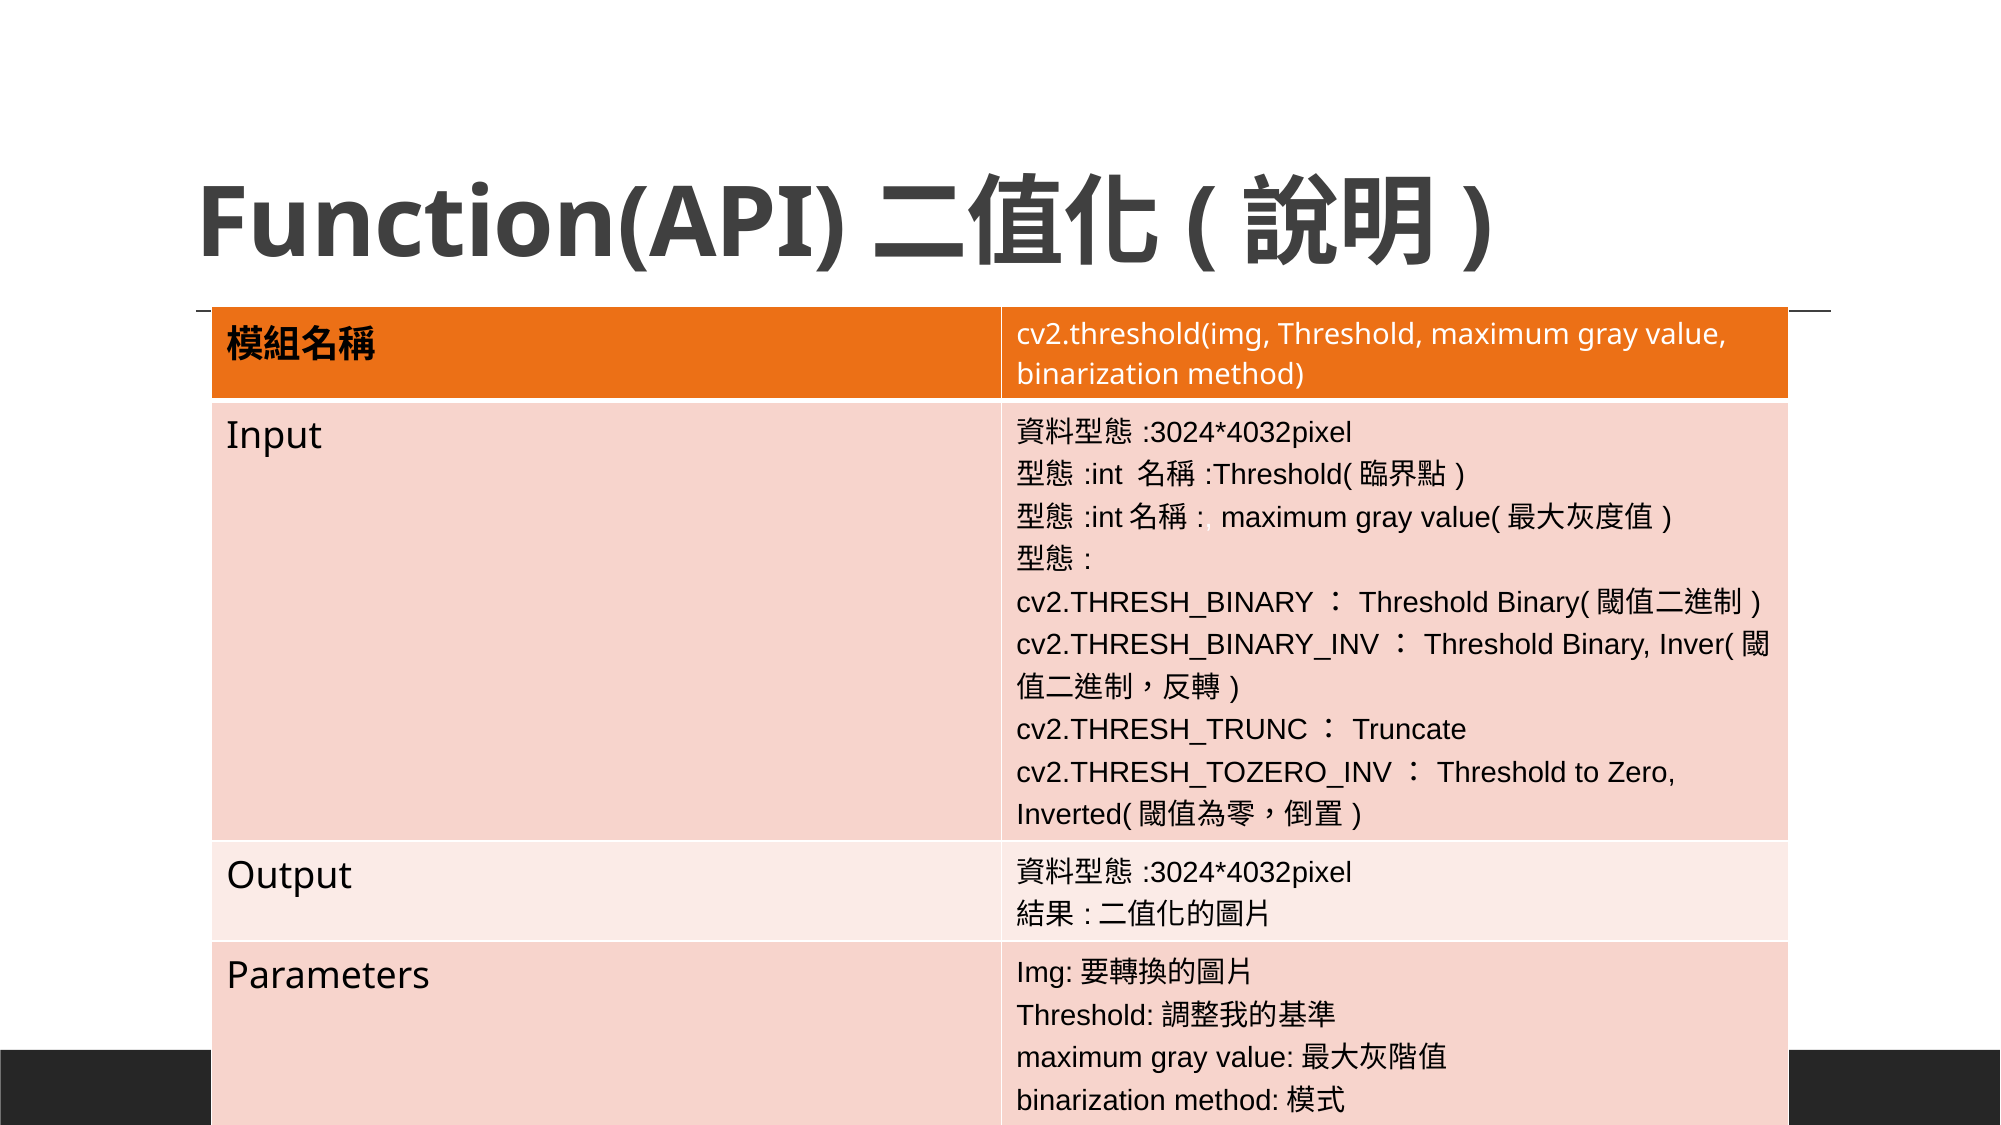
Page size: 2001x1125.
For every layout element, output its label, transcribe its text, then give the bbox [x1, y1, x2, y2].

table_cell 資料型態:3024*4032pixel 型態:int 名稱:Threshold(臨界點) 型態:int名稱:, maximum gray value(最大灰度值) 型態: cv2.THRESH_BINARY：Threshold Binary(閾值二進制) cv2.THRESH_BINARY_INV：Threshold Binary, Inver(閾值二進制，反轉) cv2.THRESH_TRUNC：Truncate cv2.THRESH_TOZERO_INV：Threshold to Zero, Inverted(閾值為零，倒置) [1002, 403, 1788, 840]
table_cell Output [212, 842, 1001, 940]
table_cell Parameters [212, 942, 1001, 1125]
table_cell Img:要轉換的圖片 Threshold:調整我的基準 maximum gray value:最大灰階值 binarization method:模式 [1002, 942, 1788, 1125]
title Function(API)二值化(說明) [180, 47, 1830, 285]
table_header cv2.threshold(img, Threshold, maximum gray value, binarization method) [1002, 307, 1788, 398]
table_cell 資料型態:3024*4032pixel 結果:二值化的圖片 [1002, 842, 1788, 940]
table_cell Input [212, 403, 1001, 840]
table_header 模組名稱 [212, 307, 1001, 398]
